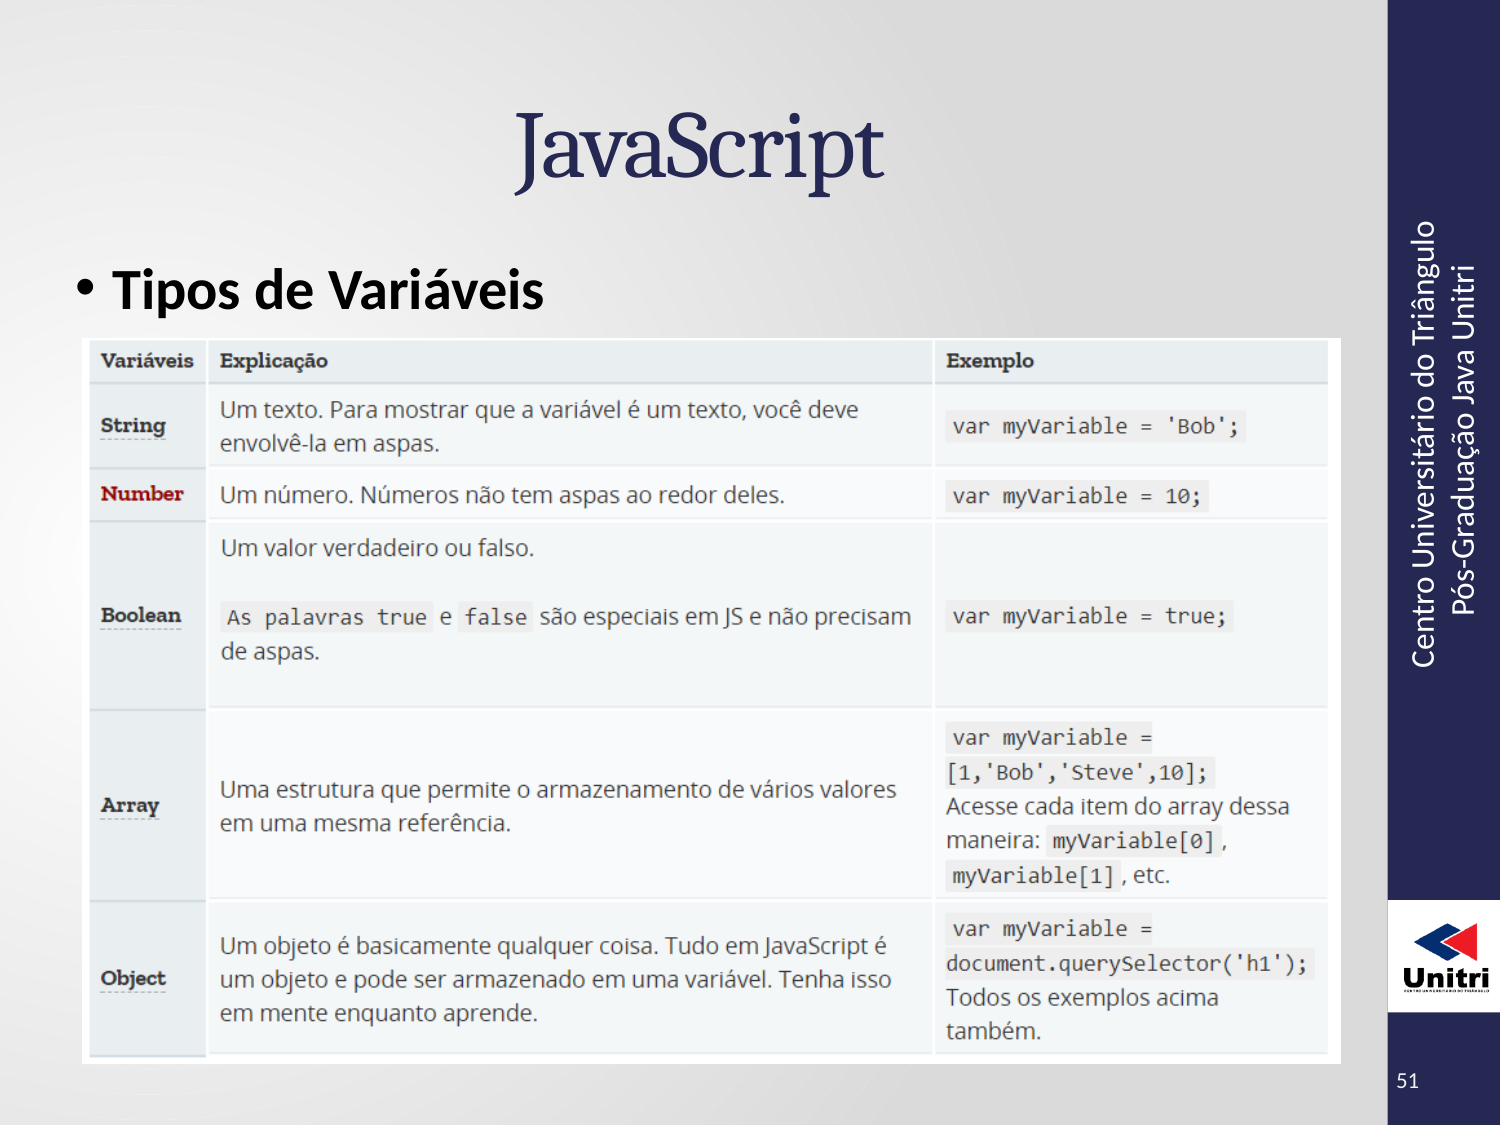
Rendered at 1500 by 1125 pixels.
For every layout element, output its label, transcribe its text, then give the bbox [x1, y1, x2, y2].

title JavaScript [75, 45, 1325, 233]
list Tipos de Variáveis [41, 243, 1325, 1050]
picture [1381, 902, 1500, 1010]
text_box 51 [1381, 1058, 1500, 1101]
text_box Centro Universitário do Triângulo Pós-Graduação Java Unitri [1393, 0, 1488, 882]
picture [82, 337, 1342, 1065]
